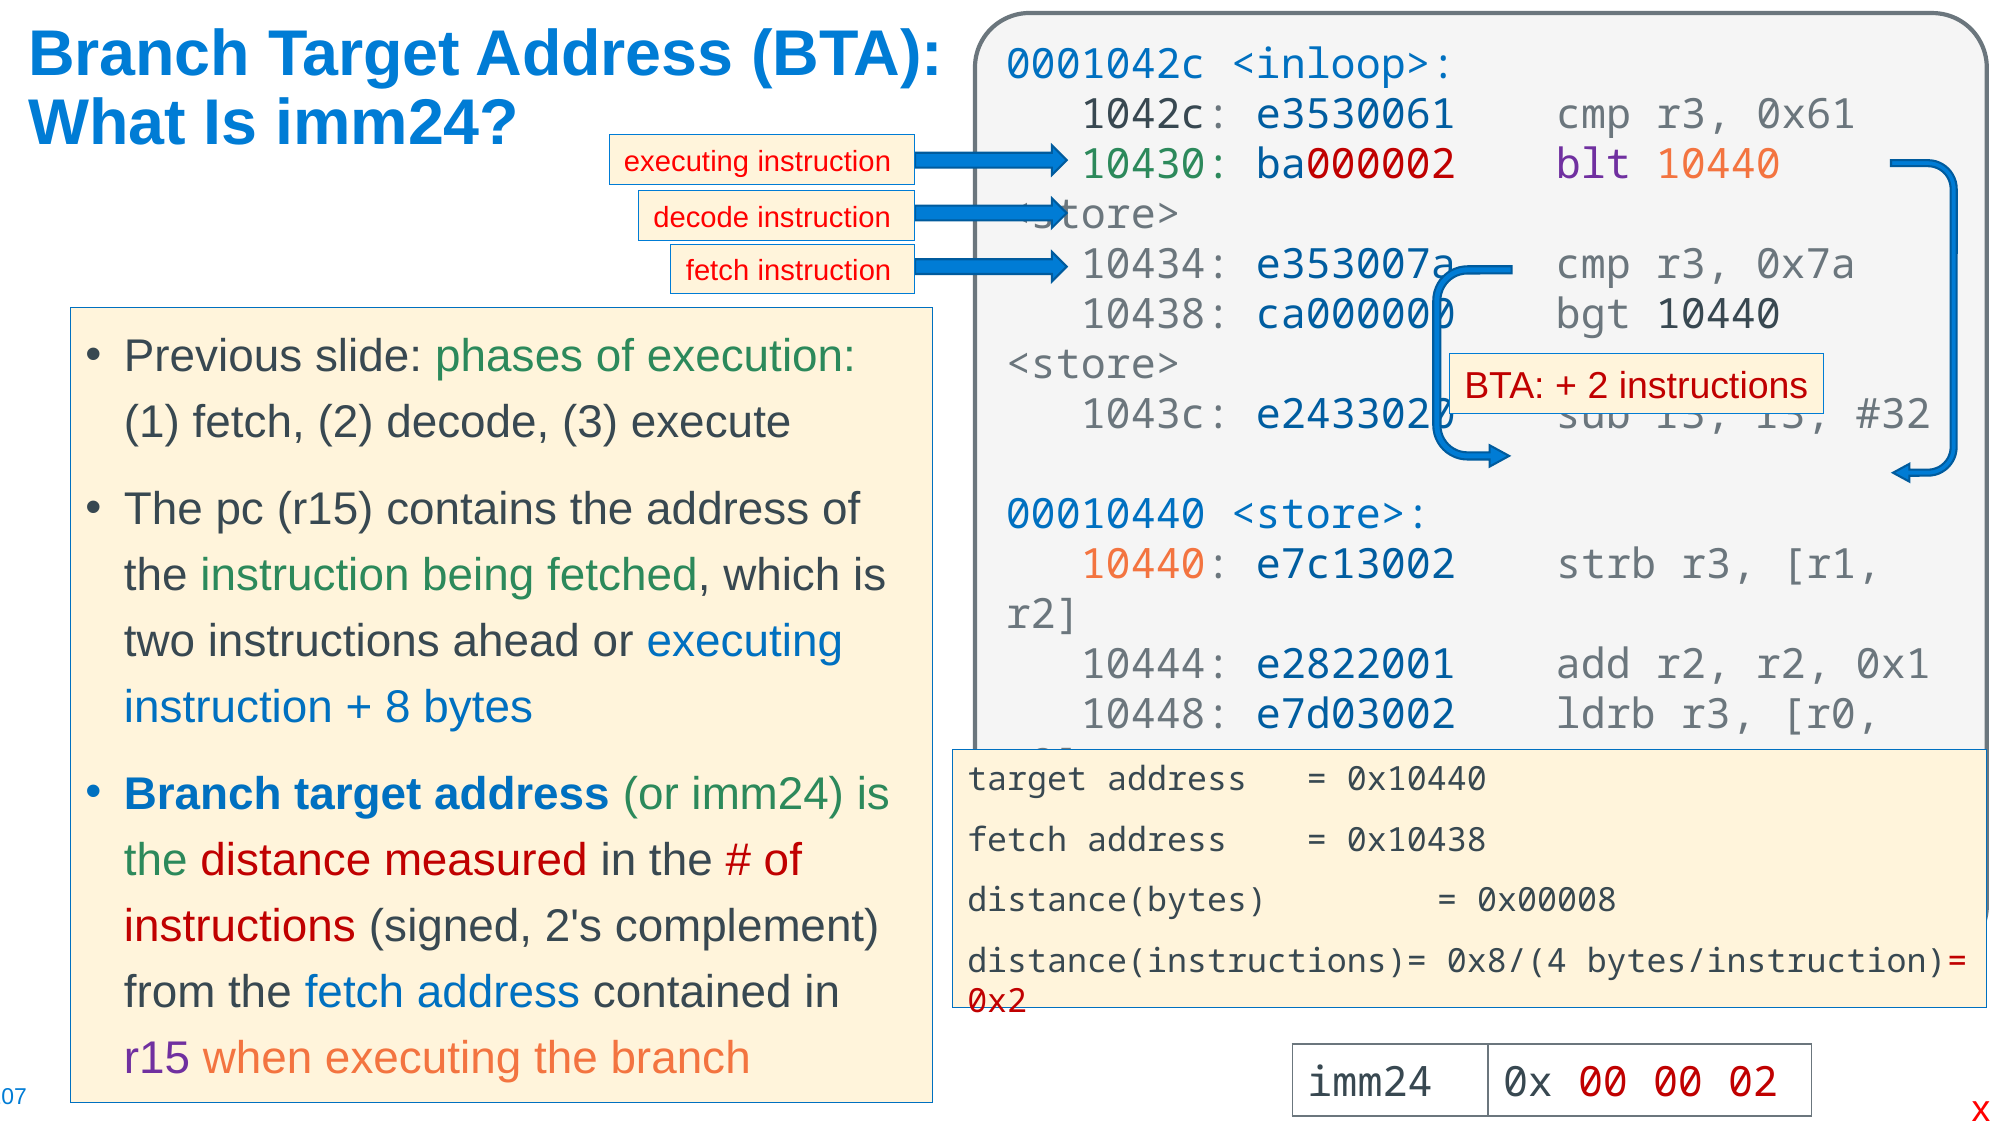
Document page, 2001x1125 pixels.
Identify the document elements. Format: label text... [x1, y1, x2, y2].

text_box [670, 244, 1067, 295]
text_box target address = 0x10440 fetch address = 0x10438 distance(bytes) = 0x00008 distance(instructions)= 0x8/(4 bytes/instruction)= 0x2 [952, 749, 1987, 1008]
text_box 0001042c <inloop>: 1042c: e3530061 cmp r3, 0x61 10430: ba000002 blt 10440 <store> 10434: e353007a cmp r3, 0x7a 10438: ca000000 bgt 10440 <store> 1043c: e2433020 sub r3, r3, #32 00010440 <store>: 10440: e7c13002 strb r3, [r1, r2] 10444: e2822001 add r2, r2, 0x1 10448: e7d03002 ldrb r3, [r0, r2] 1044c: e3530000 cmp r3, 0x0 10450: 1afffff5 bne 1042c <inloop> [974, 12, 1987, 749]
list Previous slide: phases of execution: (1) fetch, (2) decode, (3) execute The pc (r15) contains the address of the instruction being fetched, which is two instructions ahead or executing instruction + 8 bytes Branch target address (or imm24) is the distance measured in the # of instructions (signed, 2's complement) from the fetch address contained in r15 when executing the branch [70, 307, 933, 1103]
text_box x [1956, 1076, 2000, 1125]
table_header 0x 00 00 02 [1489, 1045, 1811, 1115]
table_header imm24 [1293, 1045, 1487, 1115]
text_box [638, 190, 1067, 242]
title Branch Target Address (BTA): What Is imm24? [13, 13, 975, 167]
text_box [1433, 266, 1826, 467]
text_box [608, 134, 1067, 186]
text_box [1889, 159, 1958, 484]
